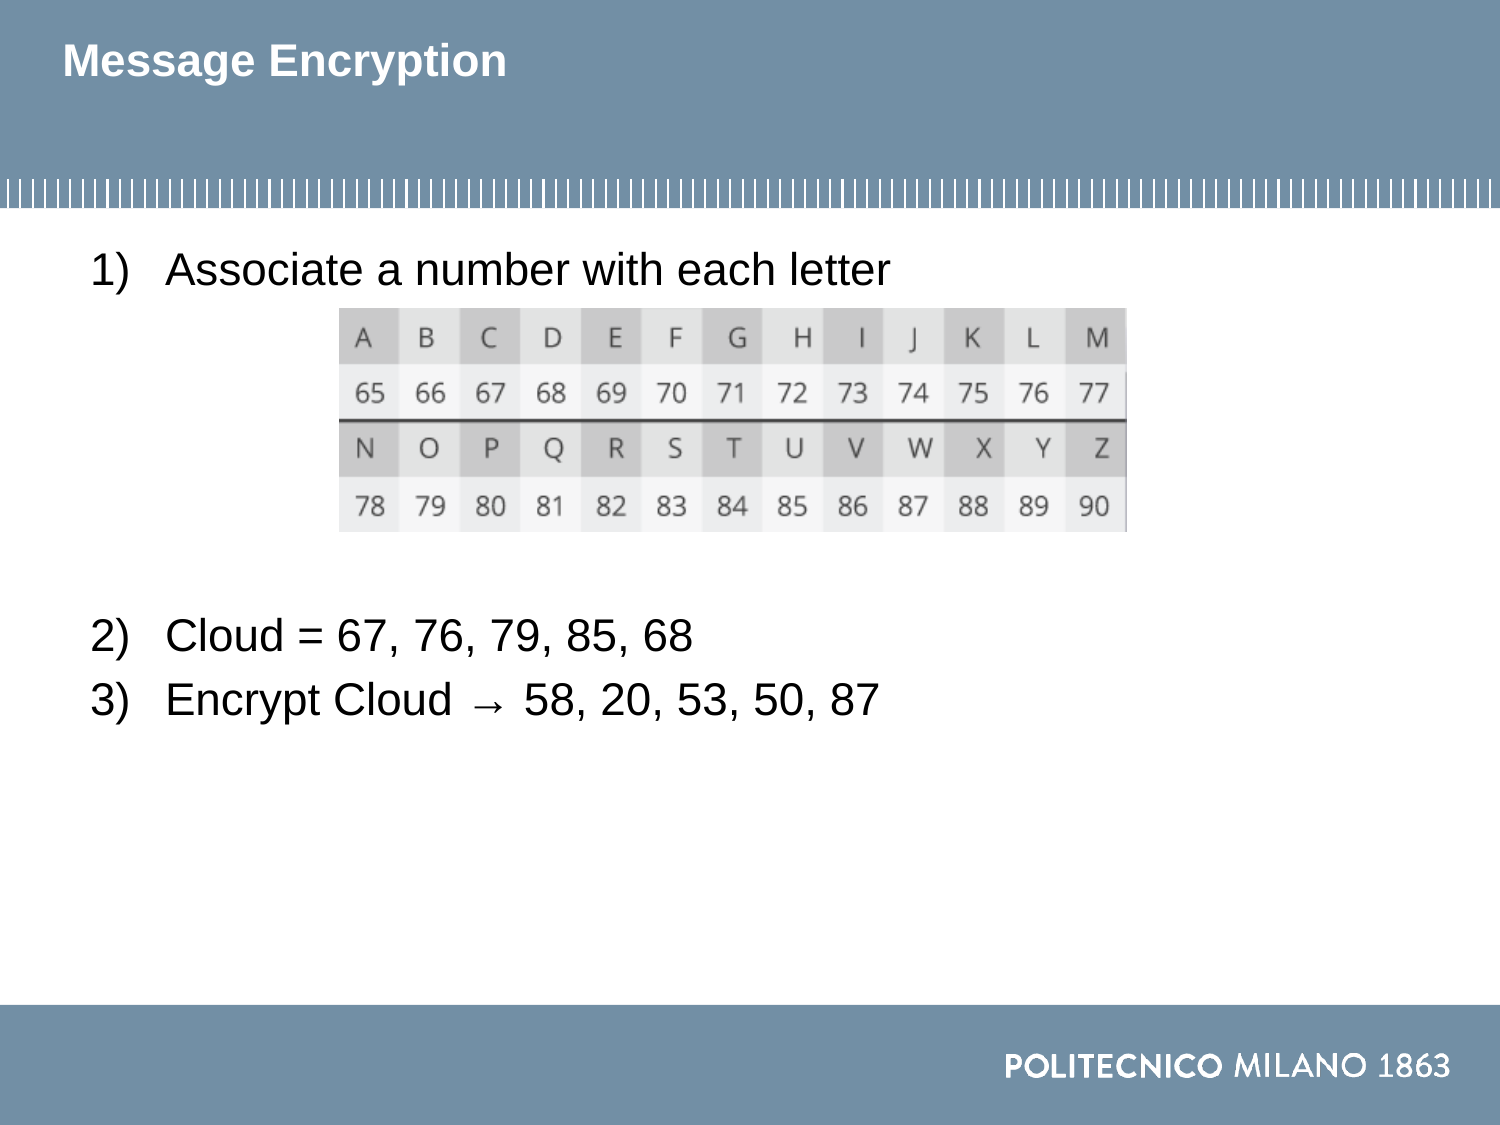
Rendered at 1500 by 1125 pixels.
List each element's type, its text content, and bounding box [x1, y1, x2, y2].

picture [999, 1041, 1456, 1089]
picture [339, 308, 1128, 533]
title Message Encryption [47, 22, 1455, 161]
list Associate a number with each letter Cloud = 67, 76, 79, 85, 68 Encrypt Cloud → 58, 20, 53, 50, 87 [75, 231, 1441, 975]
